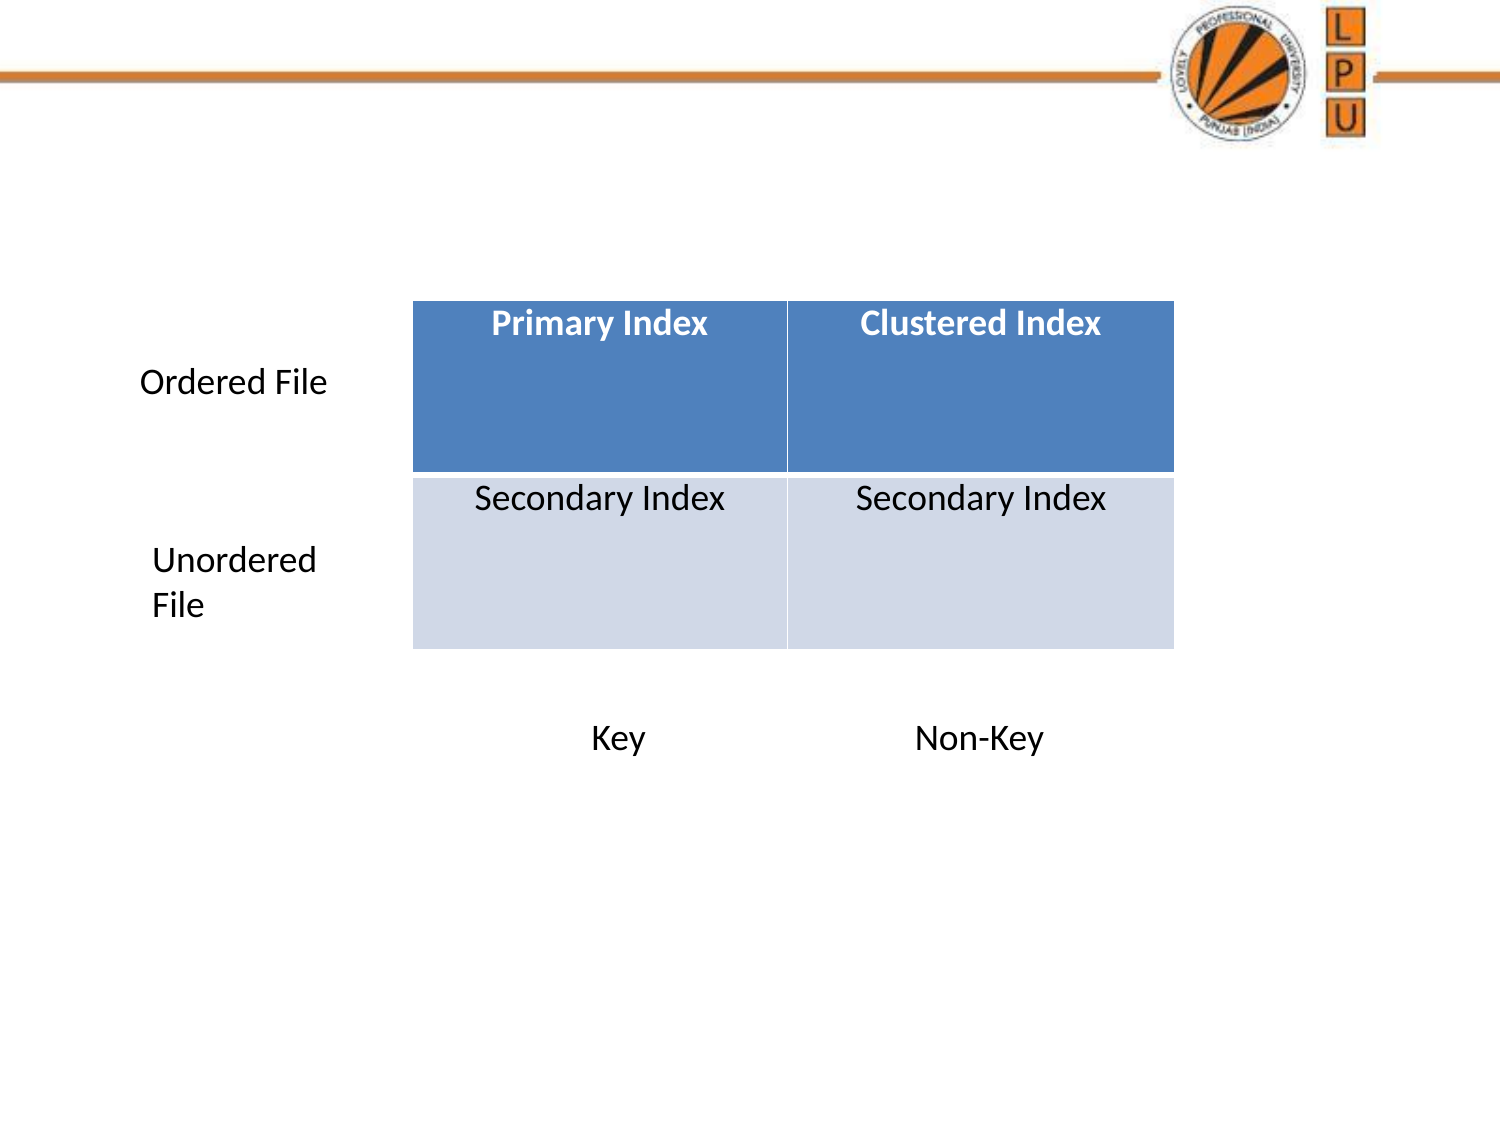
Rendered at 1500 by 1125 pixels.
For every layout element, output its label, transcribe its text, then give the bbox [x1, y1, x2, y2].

table_cell Secondary Index [413, 478, 787, 649]
picture [0, 0, 1500, 1125]
text_box Non-Key [900, 706, 1075, 766]
text_box Unordered File [137, 527, 375, 633]
table_cell Secondary Index [788, 478, 1174, 649]
table_header Clustered Index [788, 301, 1174, 472]
text_box Ordered File [124, 349, 350, 410]
table_header Primary Index [413, 301, 787, 472]
text_box Key [487, 706, 750, 766]
